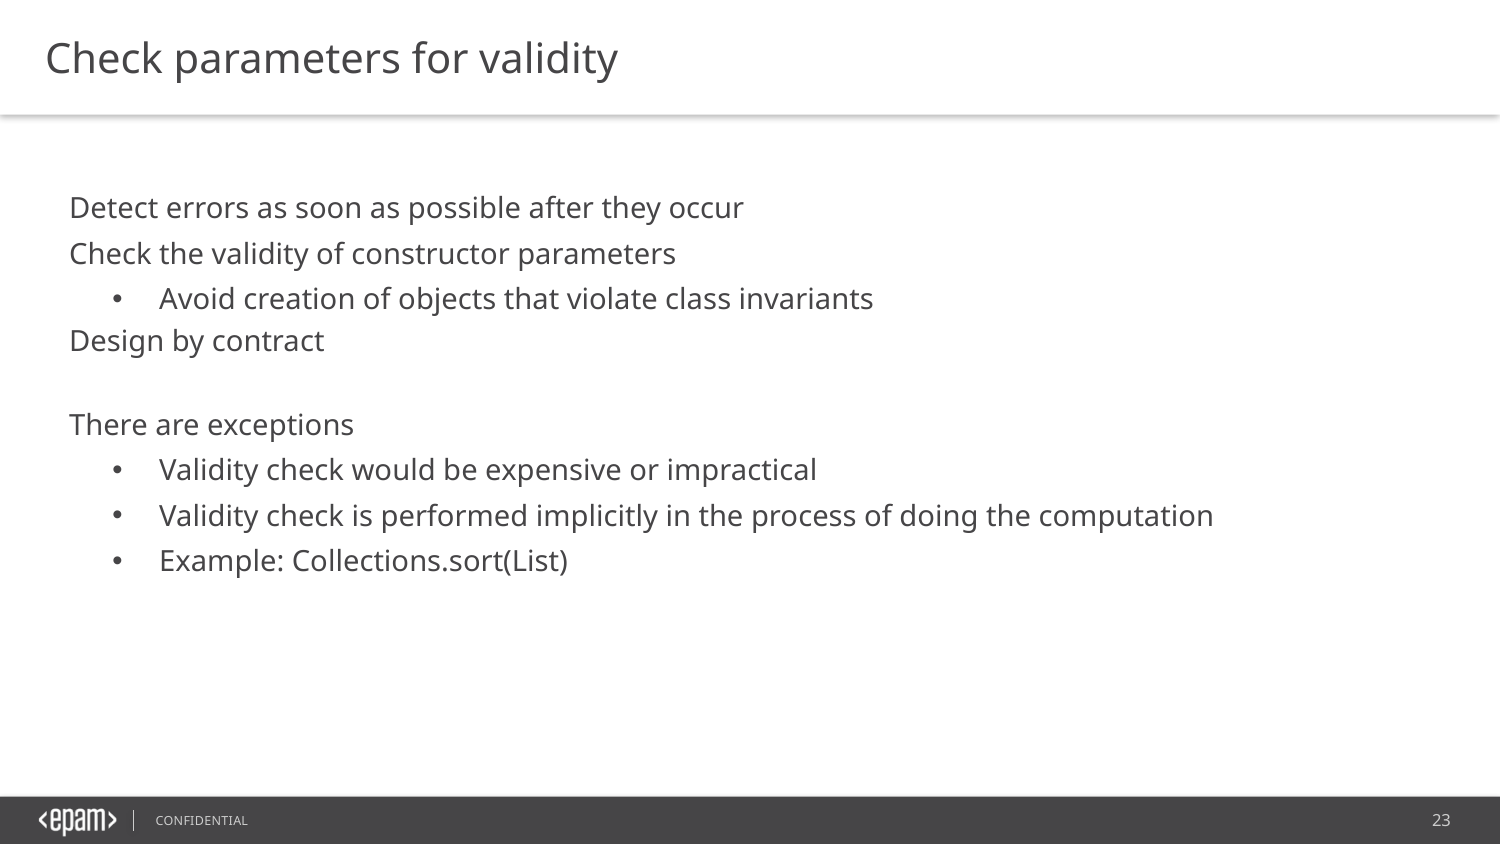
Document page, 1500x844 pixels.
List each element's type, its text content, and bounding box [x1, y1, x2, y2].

list Detect errors as soon as possible after they occur Check the validity of constructor parameters Avoid creation of objects that violate class invariants Design by contract There are exceptions Validity check would be expensive or impractical Validity check is performed implicitly in the process of doing the computation Example: Collections.sort(List) [57, 176, 1426, 732]
picture [38, 808, 117, 837]
list Check parameters for validity [0, 0, 1500, 115]
